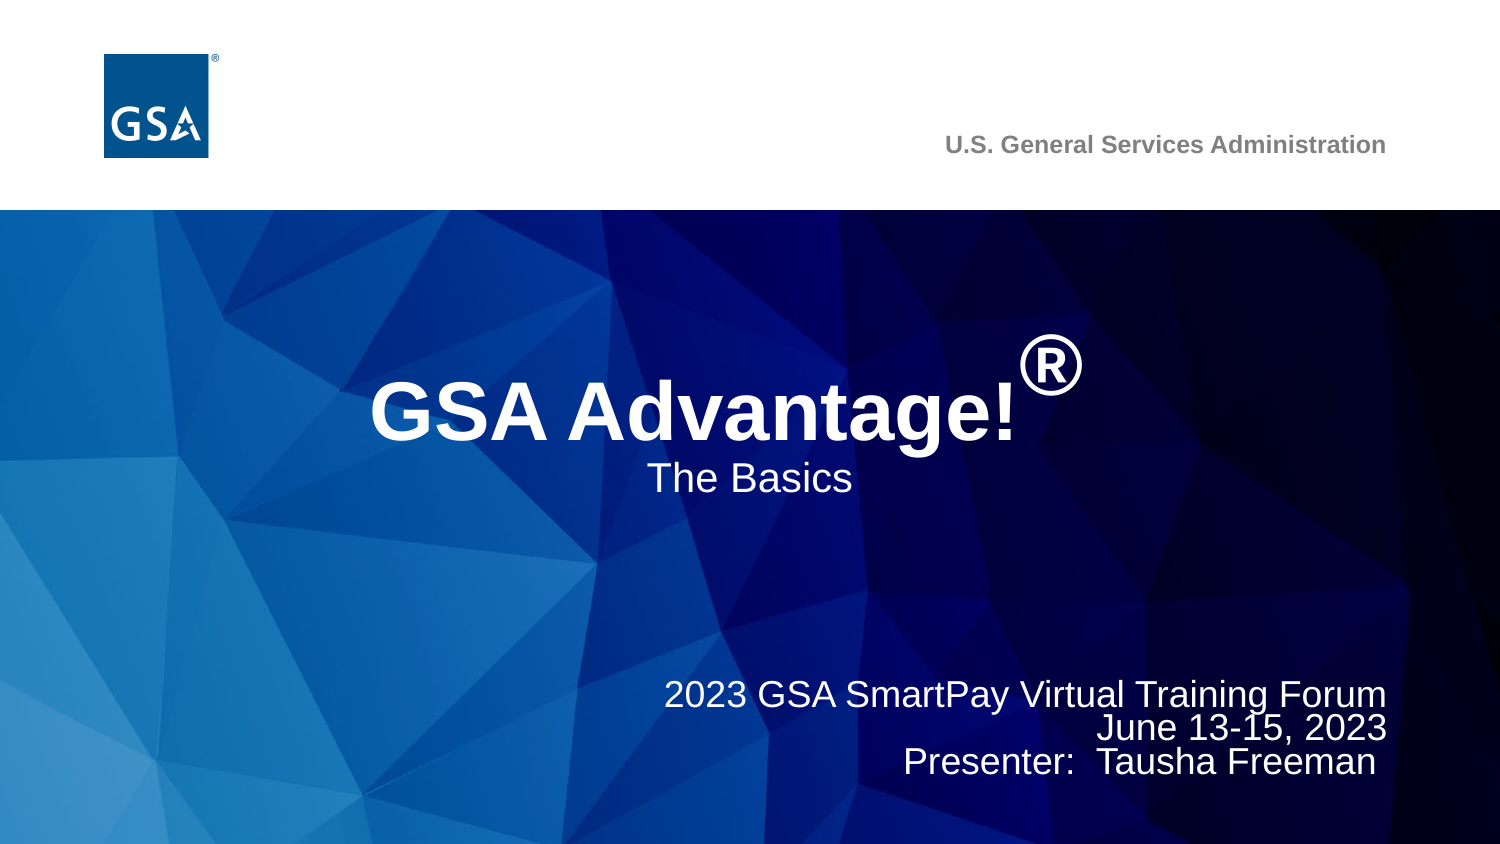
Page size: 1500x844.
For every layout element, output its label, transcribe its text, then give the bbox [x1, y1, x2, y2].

title GSA Advantage!® [187, 479, 1313, 528]
title GSA Advantage!® [187, 233, 1313, 365]
picture [104, 54, 219, 158]
text_box 2023 GSA SmartPay Virtual Training Forum June 13-15, 2023 Presenter: Tausha Freeman [649, 680, 1388, 789]
text_box The Basics [168, 365, 1332, 479]
picture [0, 210, 1500, 844]
